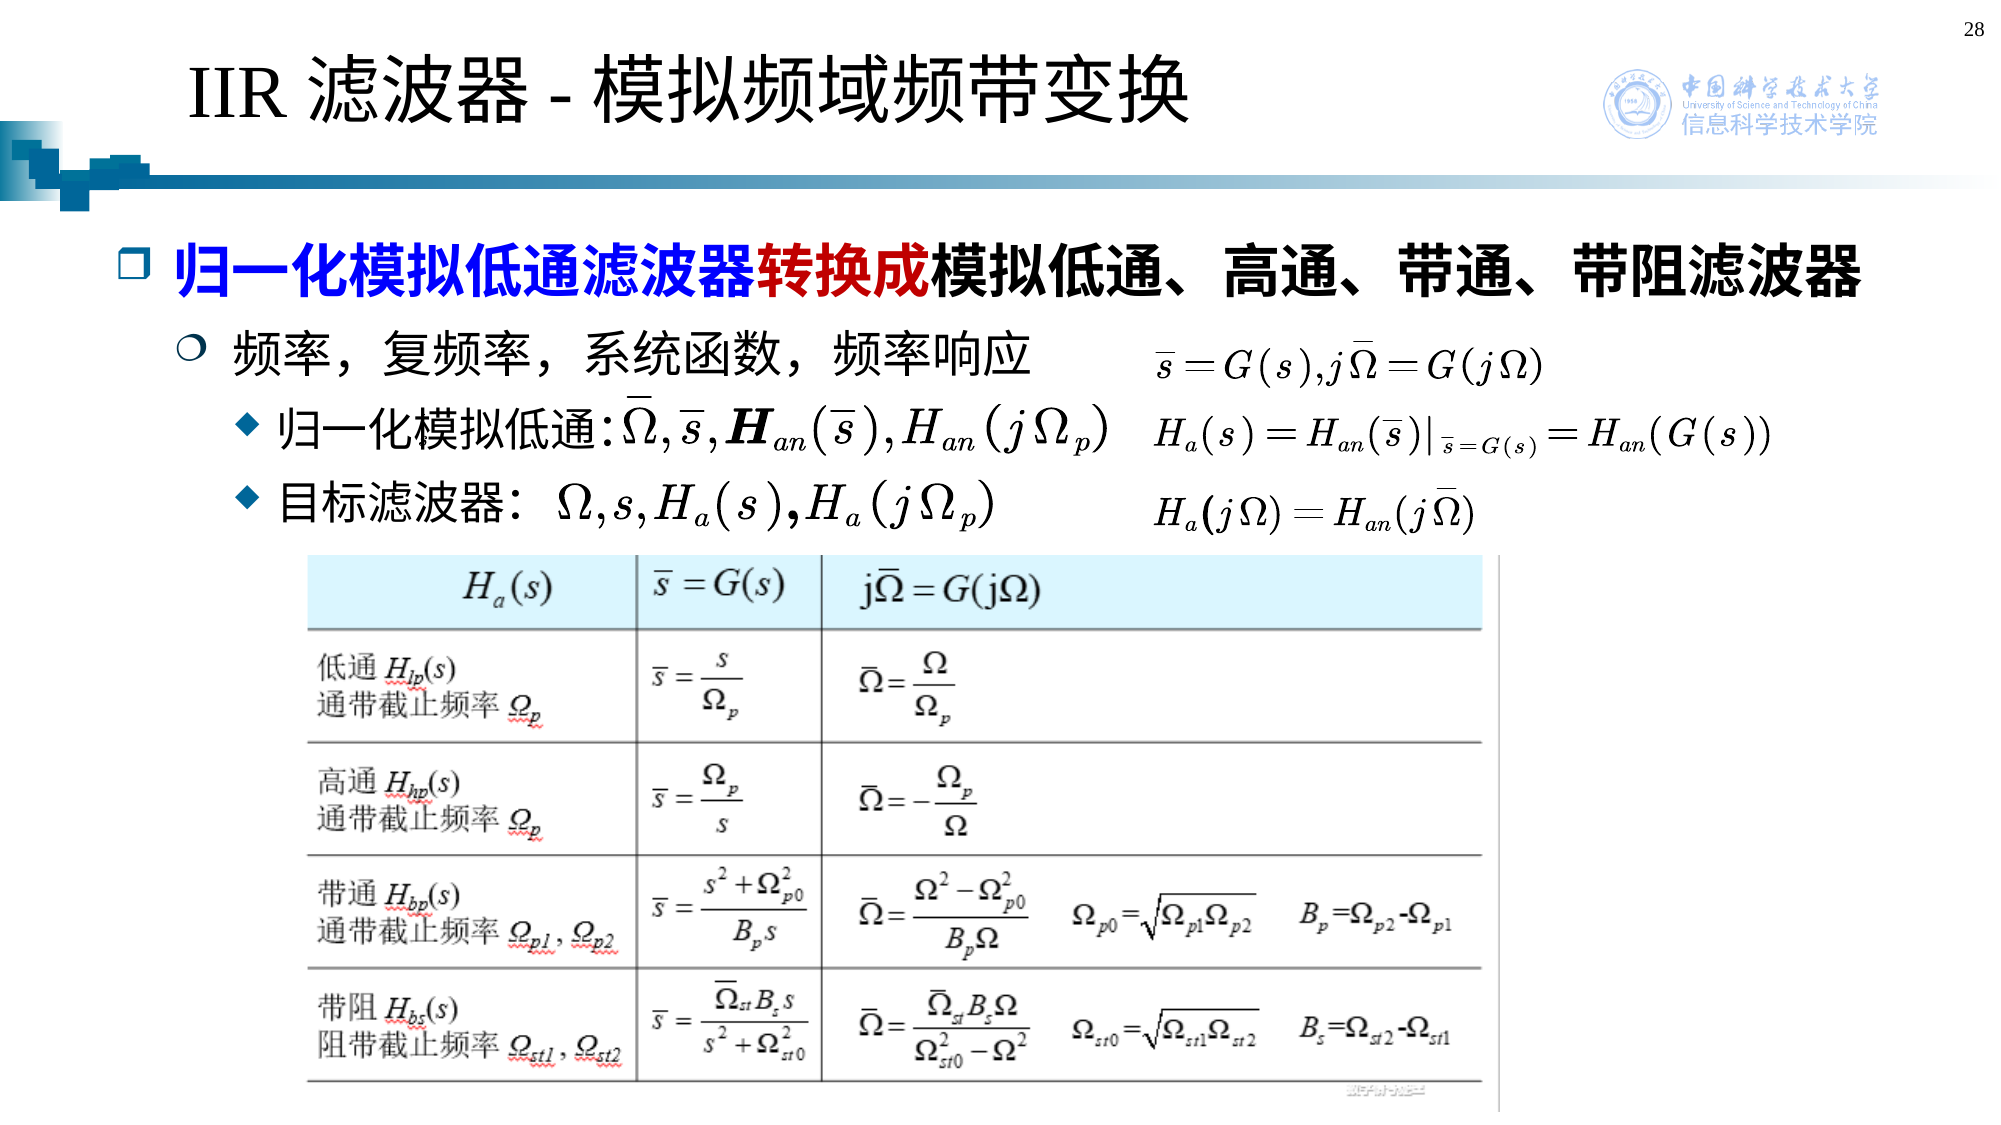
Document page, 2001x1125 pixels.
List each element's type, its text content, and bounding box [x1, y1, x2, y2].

title IIR滤波器-模拟频域频带变换 [172, 30, 1901, 145]
picture [296, 555, 1500, 1113]
slide_number 28 [1533, 1, 2000, 49]
list 归一化模拟低通滤波器转换成模拟低通、高通、带通、带阻滤波器 频率，复频率，系统函数，频率响应 归一化模拟低通： 目标滤波器： [99, 219, 1901, 1067]
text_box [553, 467, 1003, 546]
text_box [616, 379, 1117, 470]
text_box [1147, 327, 1781, 546]
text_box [416, 409, 432, 457]
